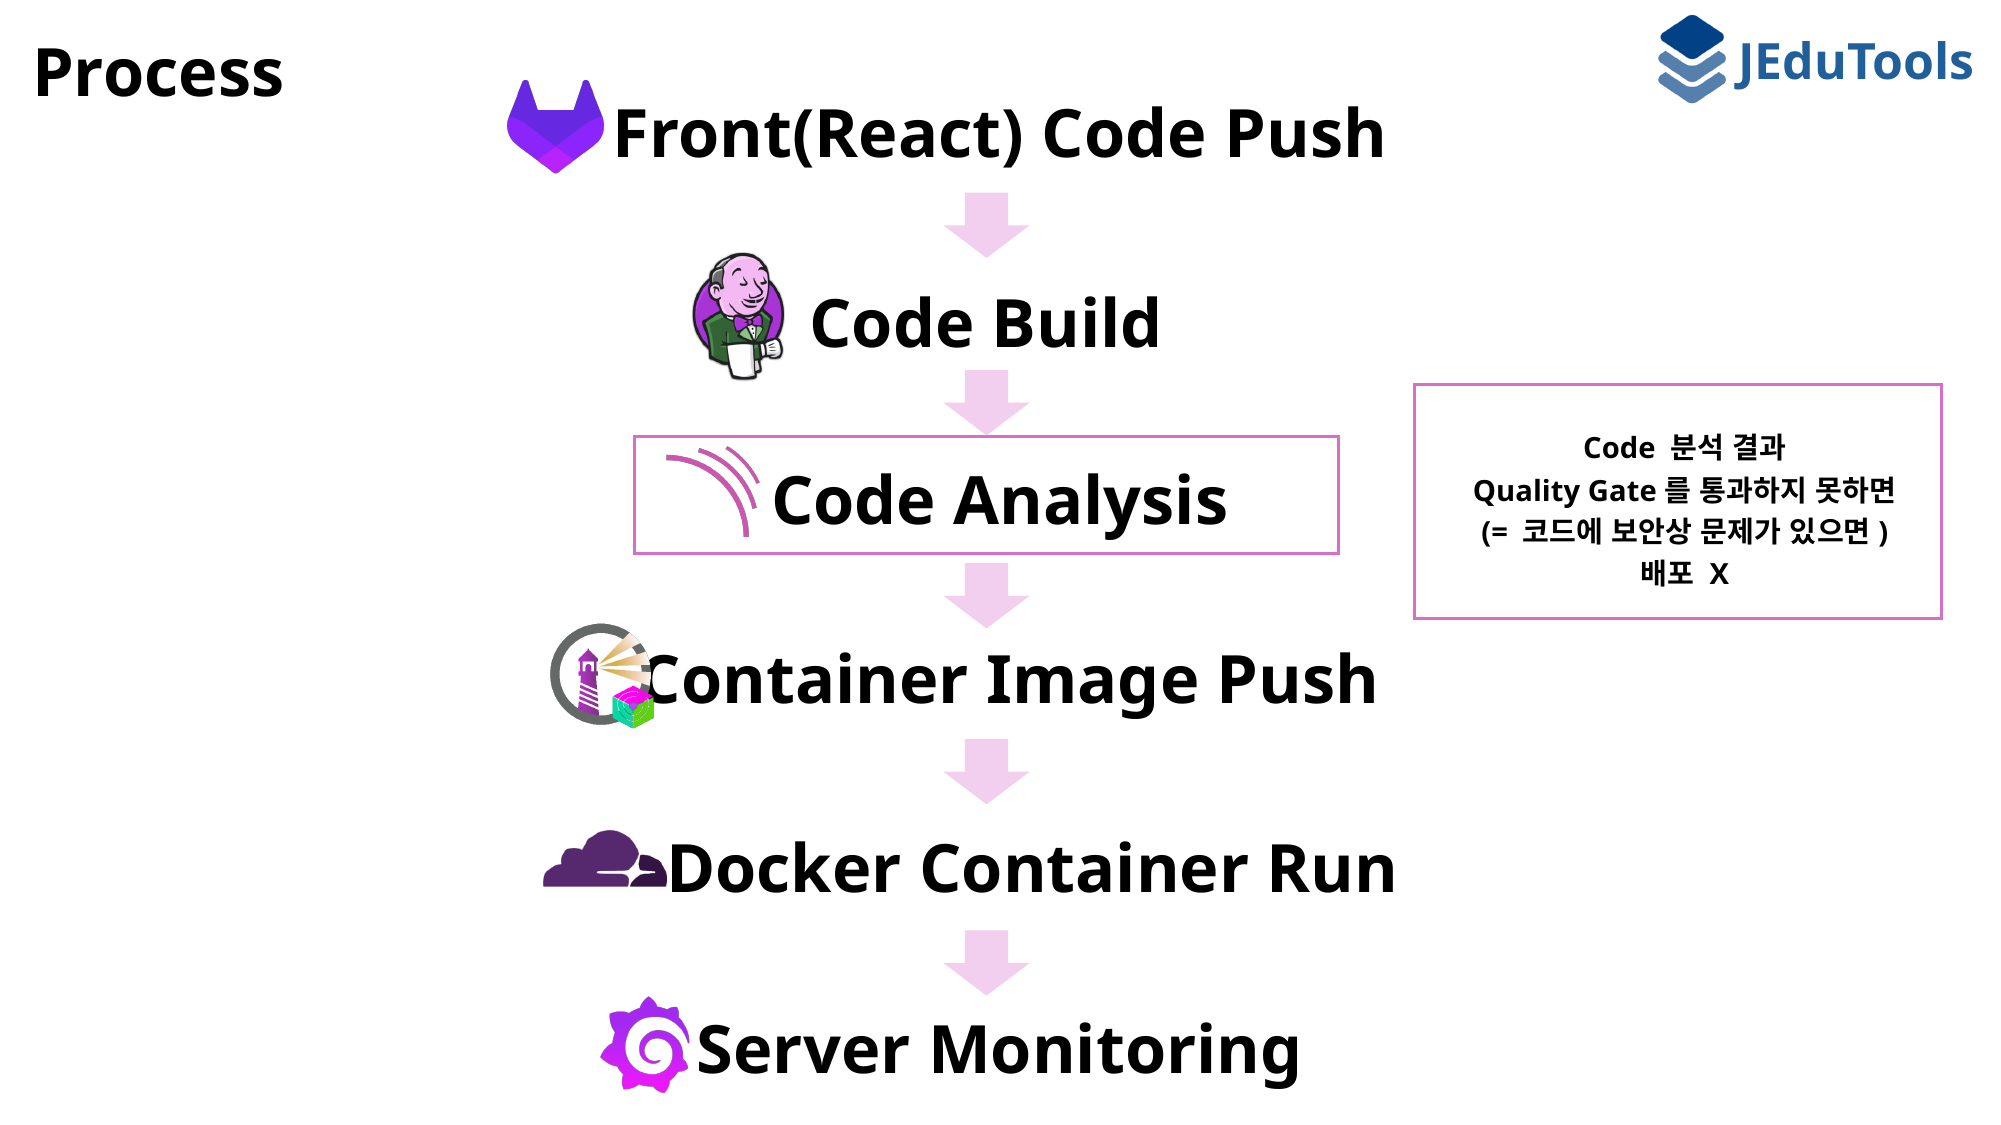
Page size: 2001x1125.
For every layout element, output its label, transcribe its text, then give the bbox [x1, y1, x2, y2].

picture [506, 77, 604, 175]
picture [543, 617, 657, 731]
text_box Code Build [819, 273, 1179, 368]
text_box JEduTools [1727, 22, 1990, 97]
picture [1658, 12, 1727, 105]
text_box [1413, 383, 1943, 620]
picture [535, 794, 678, 915]
text_box Code Analysis [774, 450, 1244, 545]
picture [652, 431, 774, 552]
text_box [938, 191, 1035, 260]
text_box Docker Container Run [678, 818, 1414, 913]
text_box [938, 368, 1035, 438]
text_box Process [17, 22, 300, 117]
text_box [938, 737, 1035, 807]
picture [656, 235, 819, 398]
text_box Container Image Push [657, 629, 1395, 725]
text_box [938, 928, 1035, 998]
picture [595, 995, 693, 1093]
text_box Code 분석 결과 Quality Gate를 통과하지 못하면 (= 코드에 보안상 문제가 있으면) 배포 X [1458, 415, 1912, 598]
text_box Server Monitoring [681, 999, 1318, 1095]
text_box Front(React) Code Push [597, 83, 1403, 179]
text_box [938, 561, 1035, 631]
text_box [633, 435, 1340, 555]
